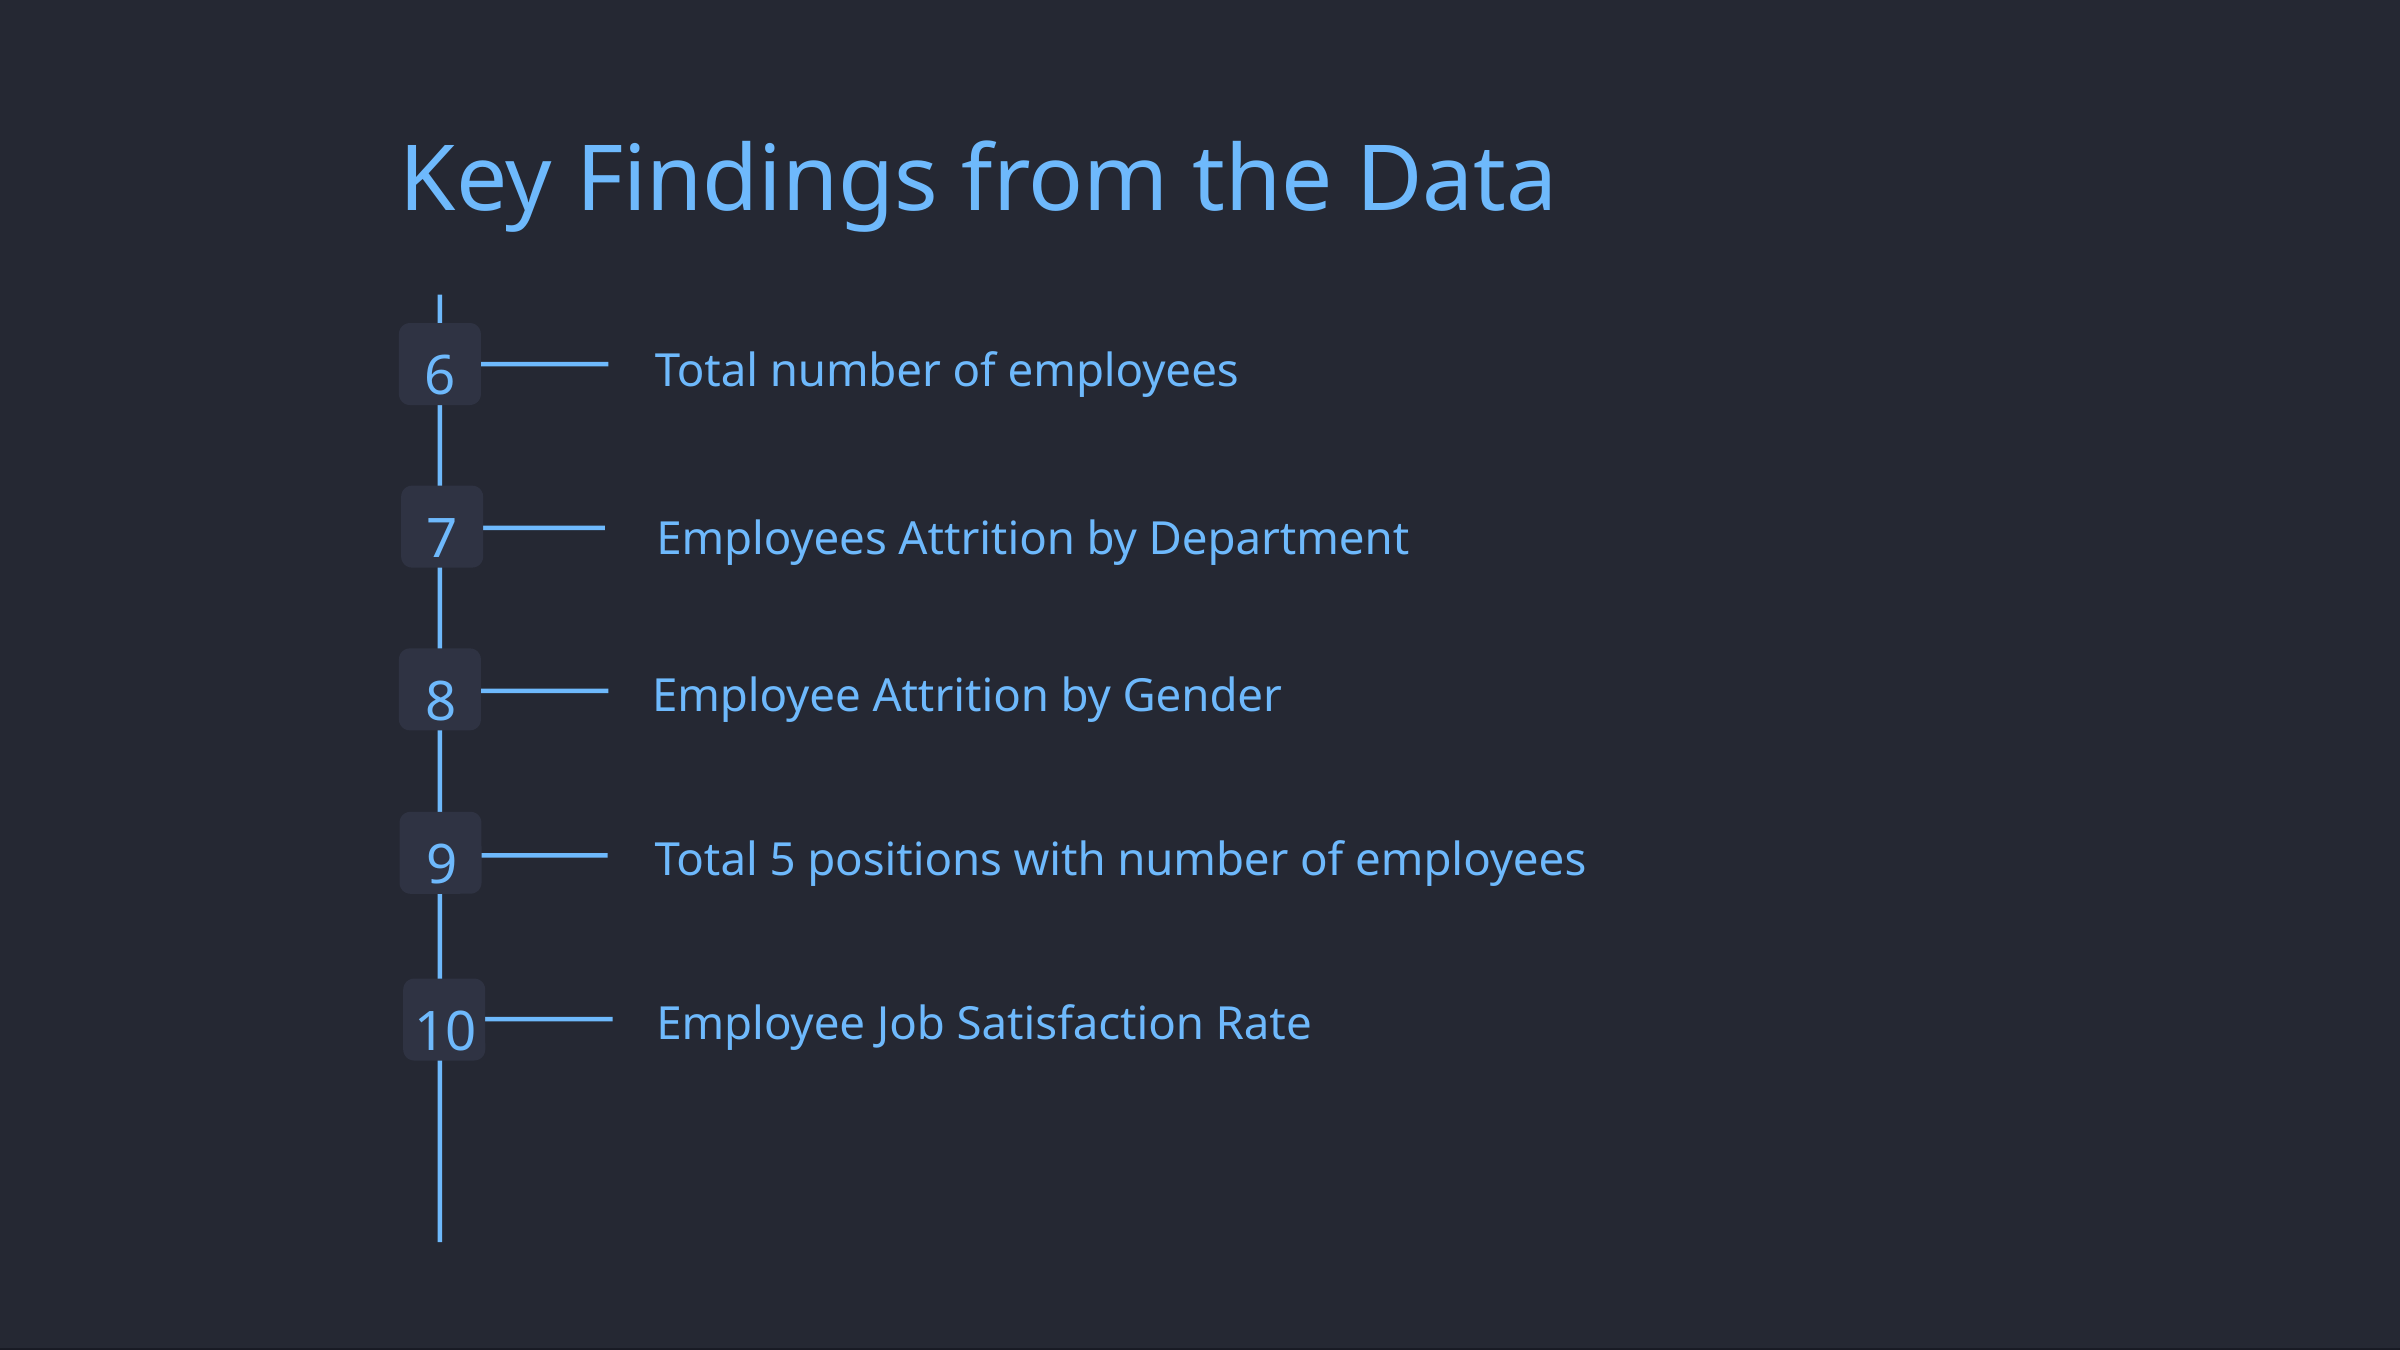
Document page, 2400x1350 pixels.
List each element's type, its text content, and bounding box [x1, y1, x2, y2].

text_box Total 5 positions with number of employees [639, 820, 1590, 878]
text_box [484, 525, 605, 531]
text_box Employees Attrition by Department [641, 499, 1412, 557]
text_box [399, 811, 482, 894]
text_box [398, 323, 481, 406]
text_box [437, 731, 443, 811]
text_box [437, 294, 443, 323]
text_box 9 [427, 818, 458, 887]
text_box [0, 0, 2400, 1349]
text_box [437, 1061, 443, 1243]
text_box 8 [426, 655, 457, 724]
text_box [437, 568, 443, 648]
text_box Key Findings from the Data [385, 107, 1538, 222]
text_box Total number of employees [640, 330, 1257, 388]
text_box [401, 485, 484, 568]
text_box [437, 894, 443, 978]
text_box 6 [429, 329, 450, 399]
text_box Employee Job Satisfaction Rate [641, 984, 1330, 1042]
text_box [482, 853, 608, 858]
text_box Employee Attrition by Gender [637, 656, 1300, 713]
text_box [403, 978, 486, 1061]
text_box [398, 648, 481, 731]
text_box 10 [430, 985, 461, 1054]
text_box [486, 1016, 613, 1022]
text_box 7 [427, 492, 457, 561]
text_box [437, 406, 443, 485]
text_box [481, 361, 609, 367]
text_box [481, 688, 609, 694]
